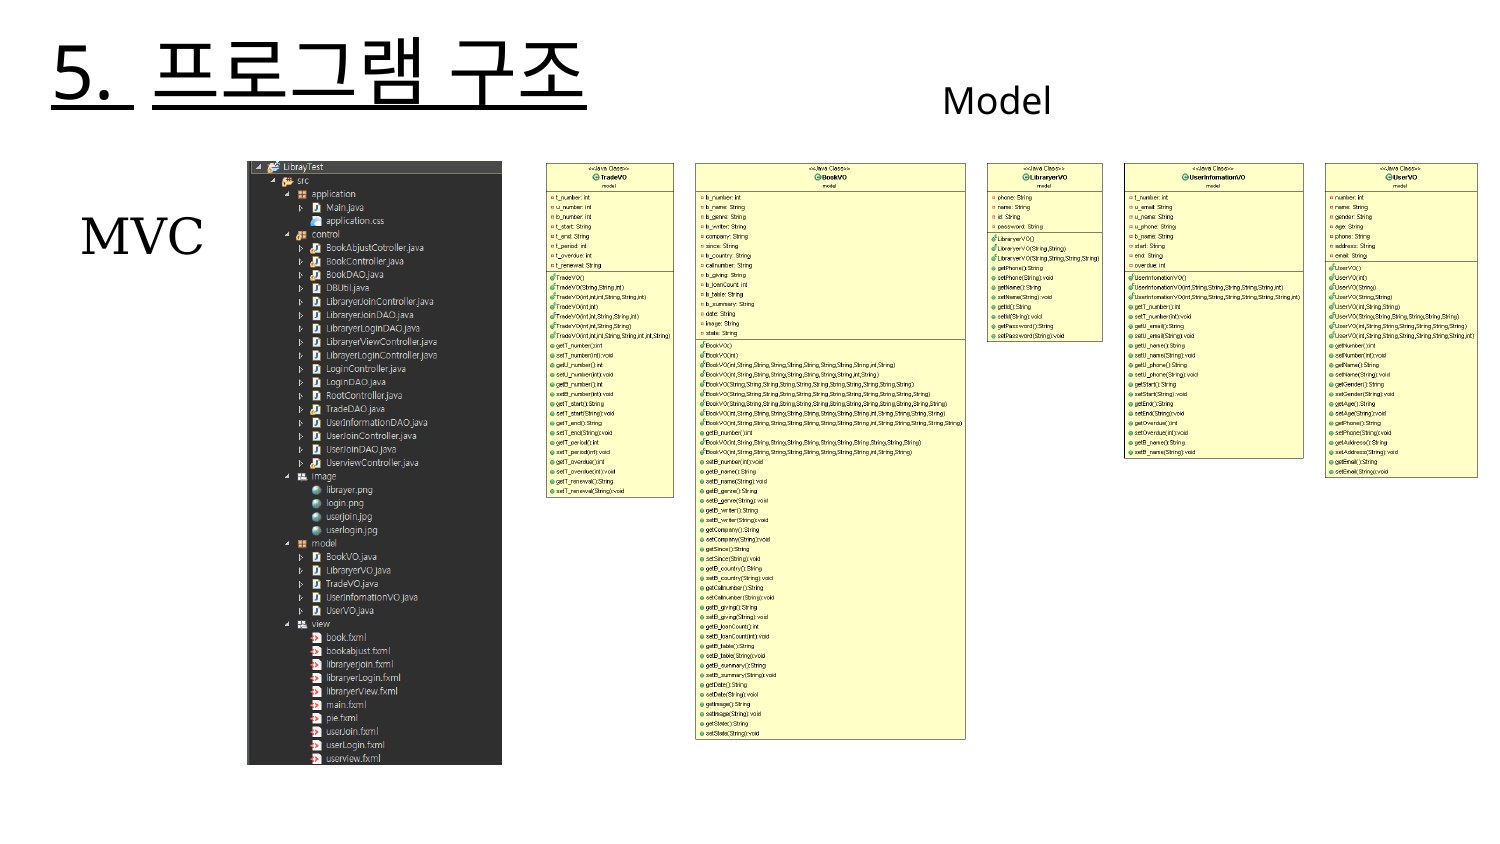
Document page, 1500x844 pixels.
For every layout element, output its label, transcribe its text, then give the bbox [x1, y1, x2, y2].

picture [247, 161, 502, 765]
text_box Model [927, 69, 1192, 130]
text_box 5. 프로그램 구조 [36, 16, 994, 122]
text_box MVC [64, 197, 242, 273]
picture [544, 161, 1479, 741]
